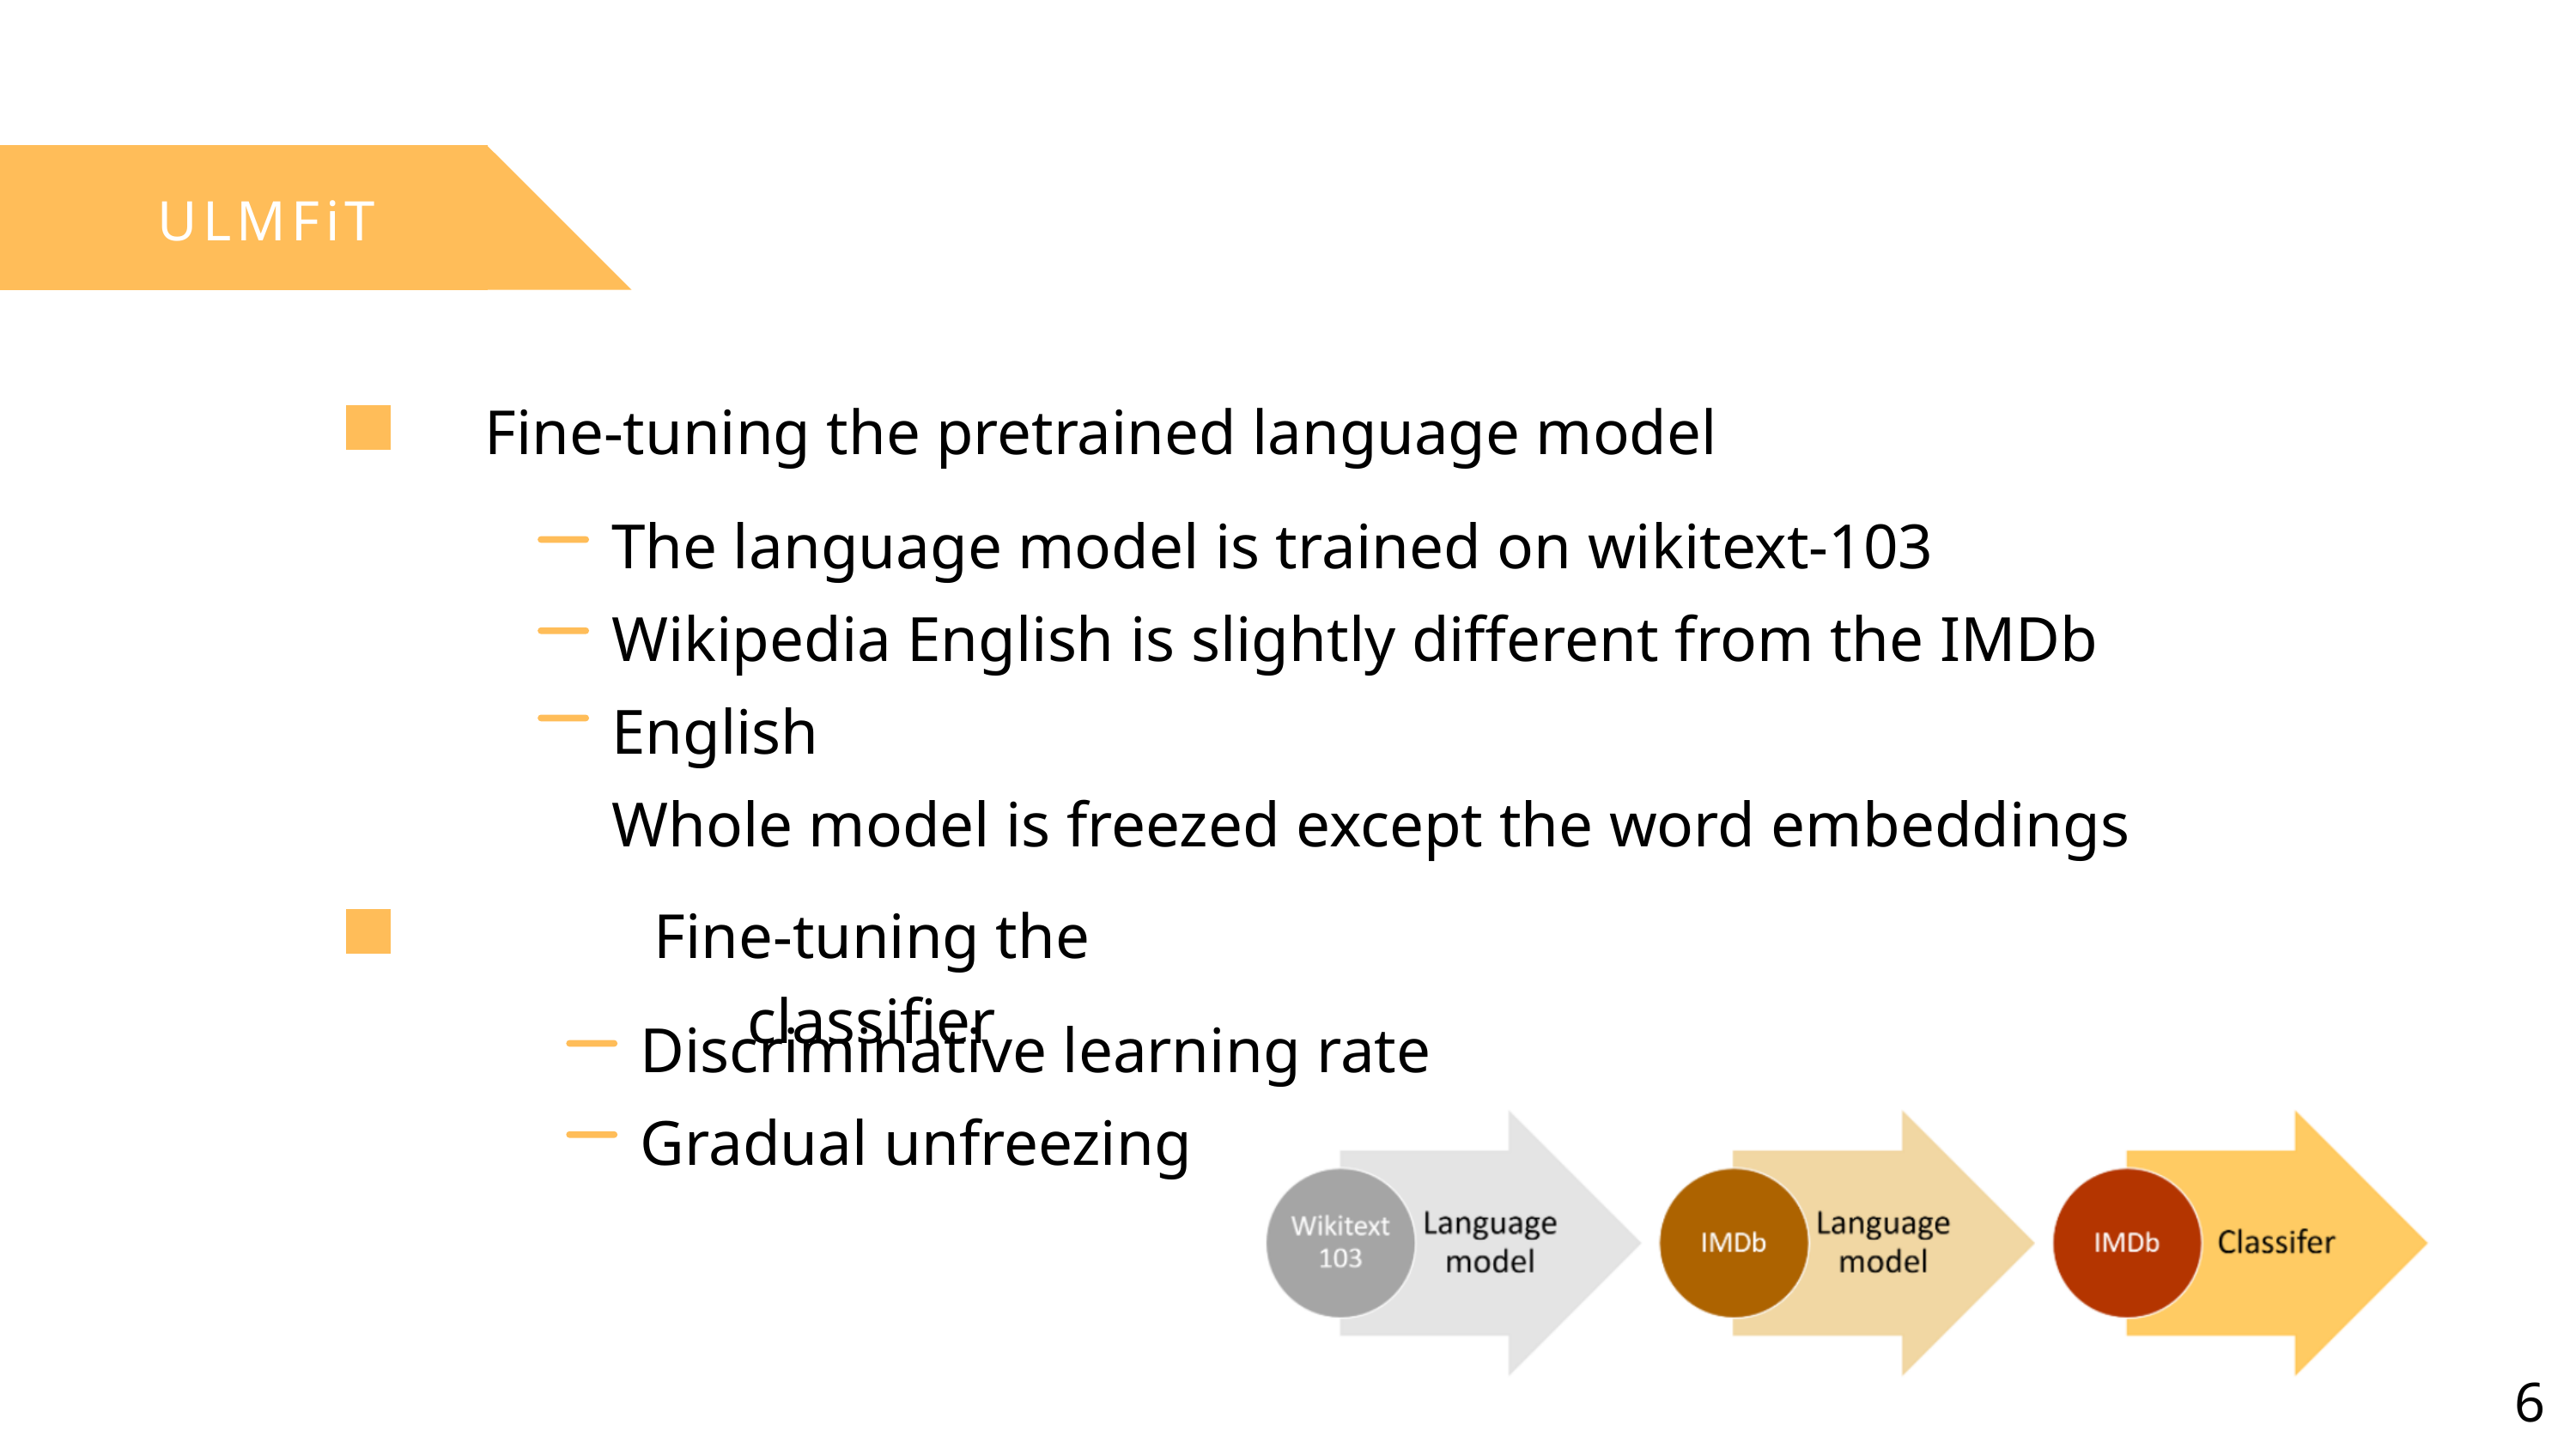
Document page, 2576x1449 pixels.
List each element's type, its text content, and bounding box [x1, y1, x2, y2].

text_box The language model is trained on wikitext-103 Wikipedia English is slightly different from the IMDb English Whole model is freezed except the word embeddings [611, 488, 2230, 859]
text_box 6 [2506, 1350, 2555, 1433]
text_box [345, 908, 392, 954]
text_box Fine-tuning the classifier [541, 885, 1204, 1056]
text_box Fine-tuning the pretrained language model [442, 381, 1760, 467]
text_box [1231, 1088, 2473, 1399]
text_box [345, 404, 392, 450]
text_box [0, 144, 632, 290]
text_box Discriminative learning rate Gradual unfreezing [640, 991, 2258, 1178]
